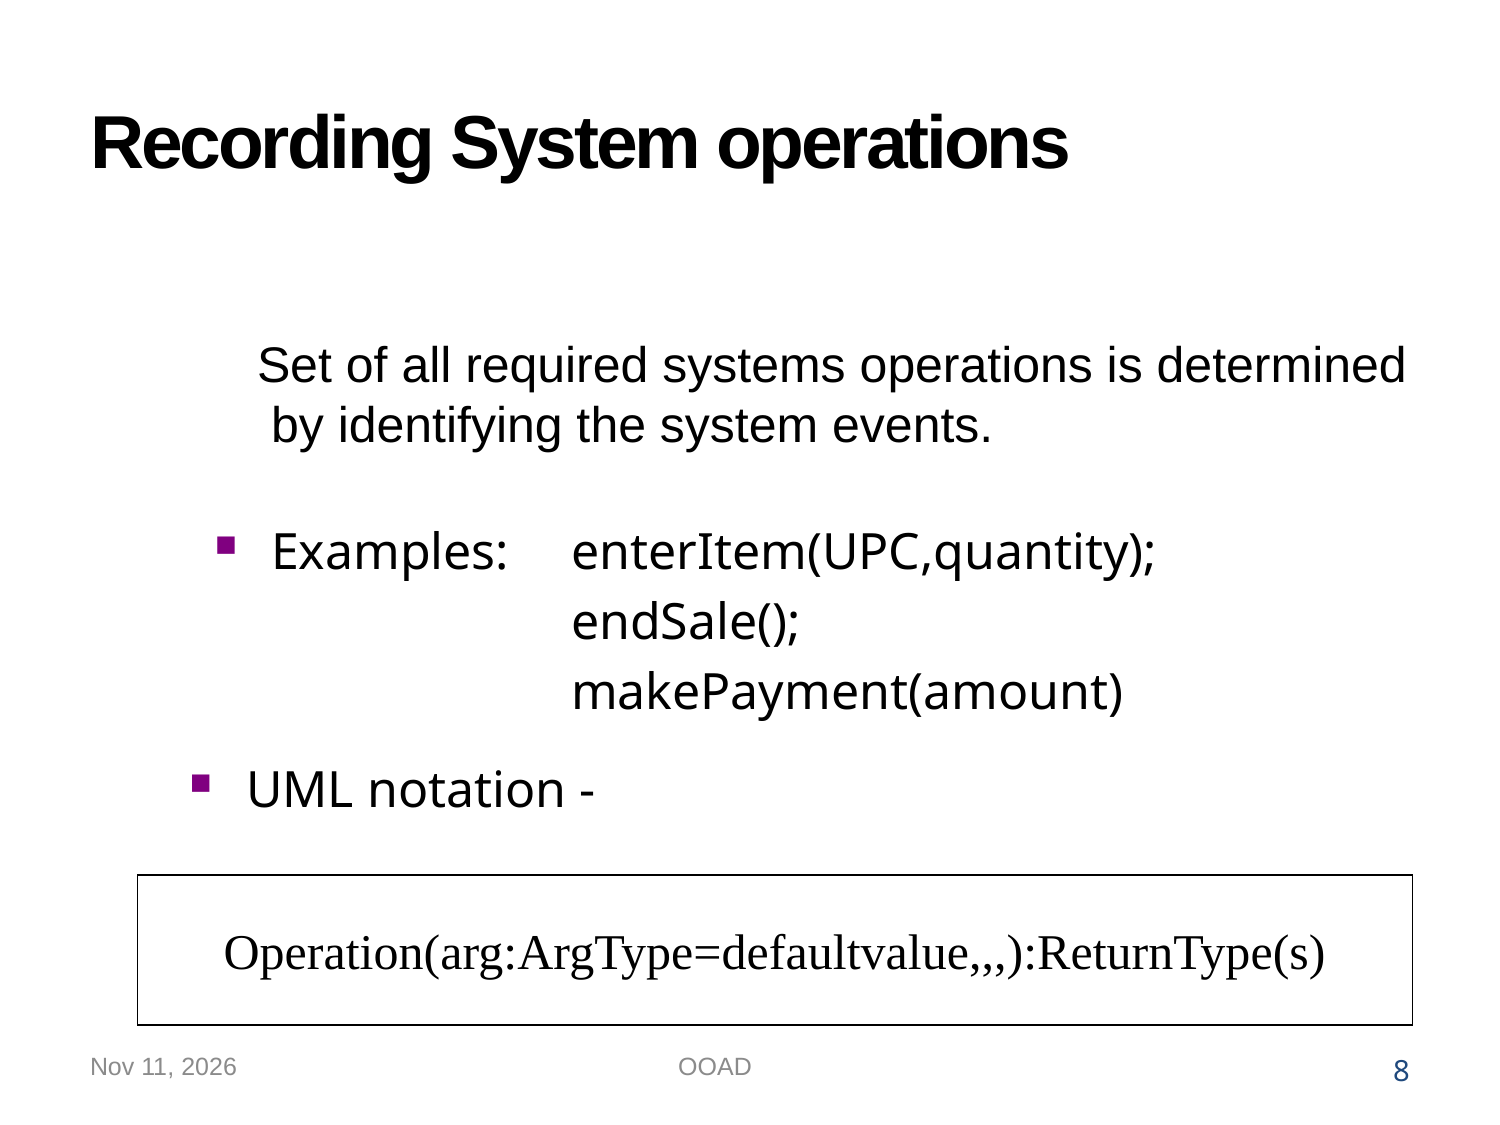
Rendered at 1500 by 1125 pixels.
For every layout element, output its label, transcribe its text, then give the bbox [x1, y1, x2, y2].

slide_number 15-Oct-22 [75, 1042, 425, 1103]
slide_number 8 [1074, 1042, 1425, 1103]
title Recording System operations [75, 45, 1425, 233]
text_box Examples: enterItem(UPC,quantity); endSale(); makePayment(amount) [199, 512, 1475, 663]
footer OOAD [512, 1042, 988, 1103]
list Set of all required systems operations is determined by identifying the system events. [200, 324, 1475, 488]
text_box UML notation - [174, 749, 1450, 838]
text_box Operation(arg:ArgType=defaultvalue,,,):ReturnType(s) [137, 874, 1413, 1025]
